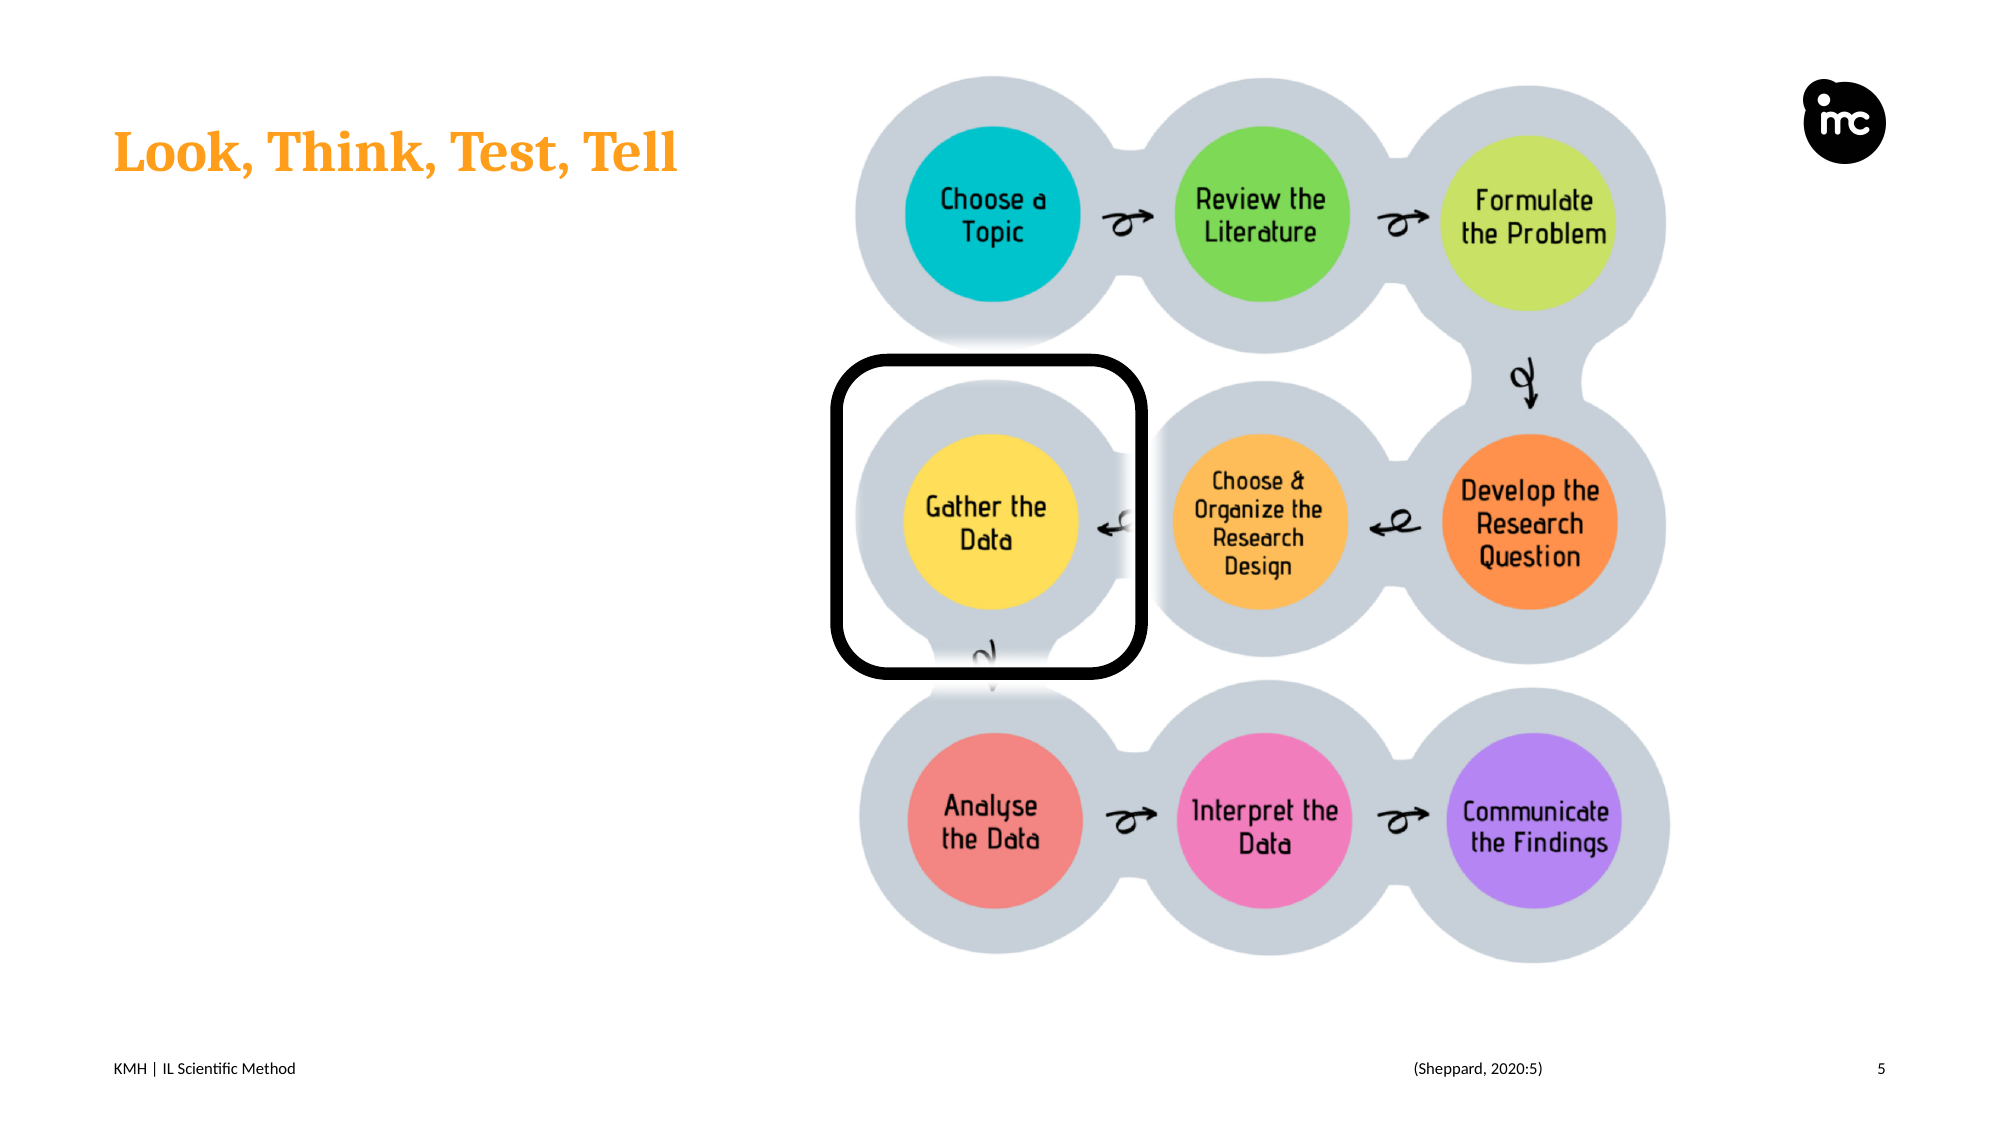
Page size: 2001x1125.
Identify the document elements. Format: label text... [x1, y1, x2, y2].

slide_number (Sheppard, 2020:5) [1177, 1056, 1780, 1080]
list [836, 66, 1697, 994]
slide_number 5 [1803, 1056, 1886, 1080]
title Look, Think, Test, Tell [114, 78, 836, 209]
footer KMH | IL Scientific Method [114, 1056, 953, 1080]
picture [1803, 79, 1886, 164]
